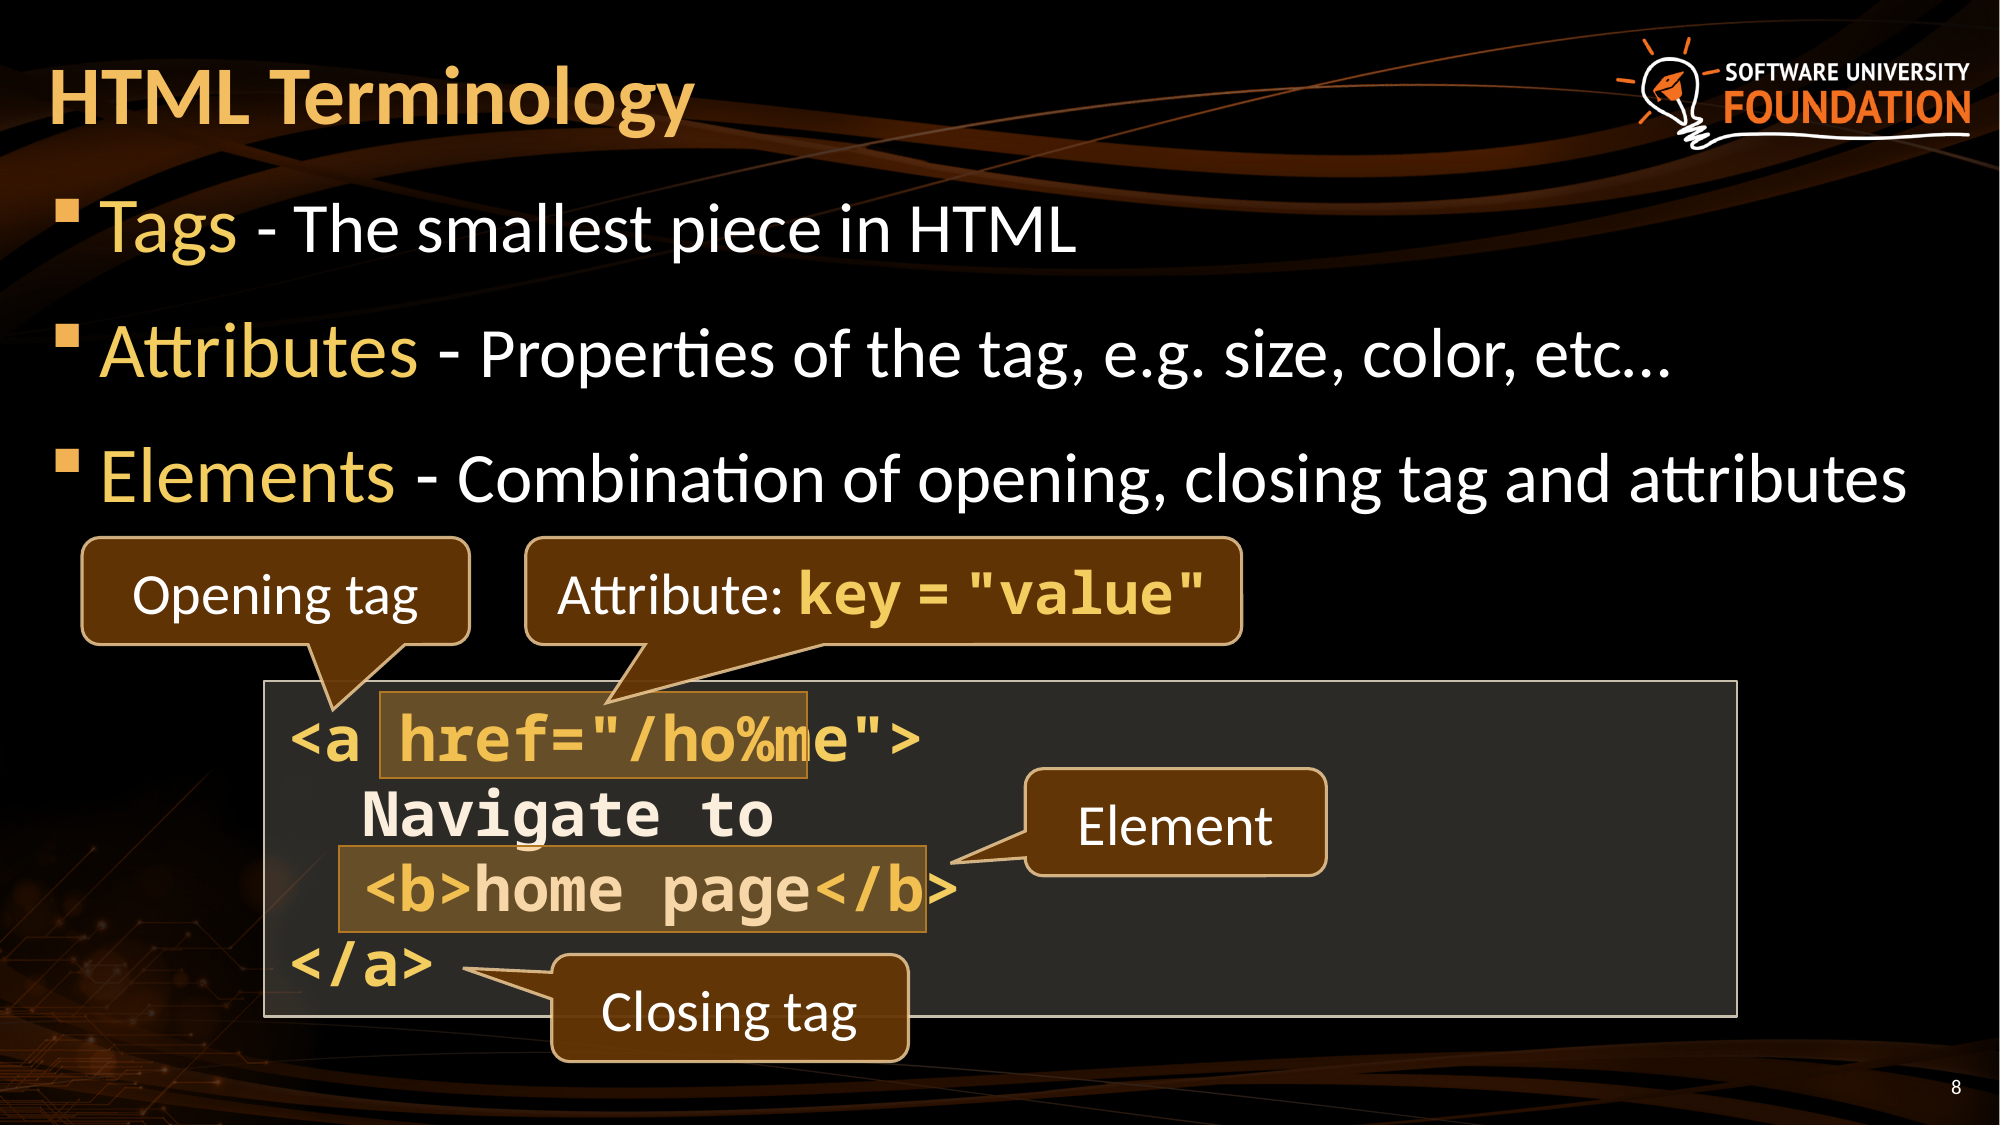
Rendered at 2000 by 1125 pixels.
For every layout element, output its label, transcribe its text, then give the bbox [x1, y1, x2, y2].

text_box Closing tag [462, 953, 910, 1063]
picture [0, 0, 2000, 1125]
text_box Attribute: key = "value" [524, 536, 1243, 705]
title HTML Terminology [30, 6, 1602, 189]
text_box Opening tag [80, 536, 471, 712]
text_box Element [950, 767, 1328, 877]
list Tags - The smallest piece in HTML Attributes - Properties of the tag, e.g. size, color, etc… Elements - Combination of opening, closing tag and attributes [31, 162, 1968, 1088]
slide_number 8 [1897, 1070, 1968, 1103]
text_box [379, 691, 808, 779]
text_box [338, 845, 927, 933]
